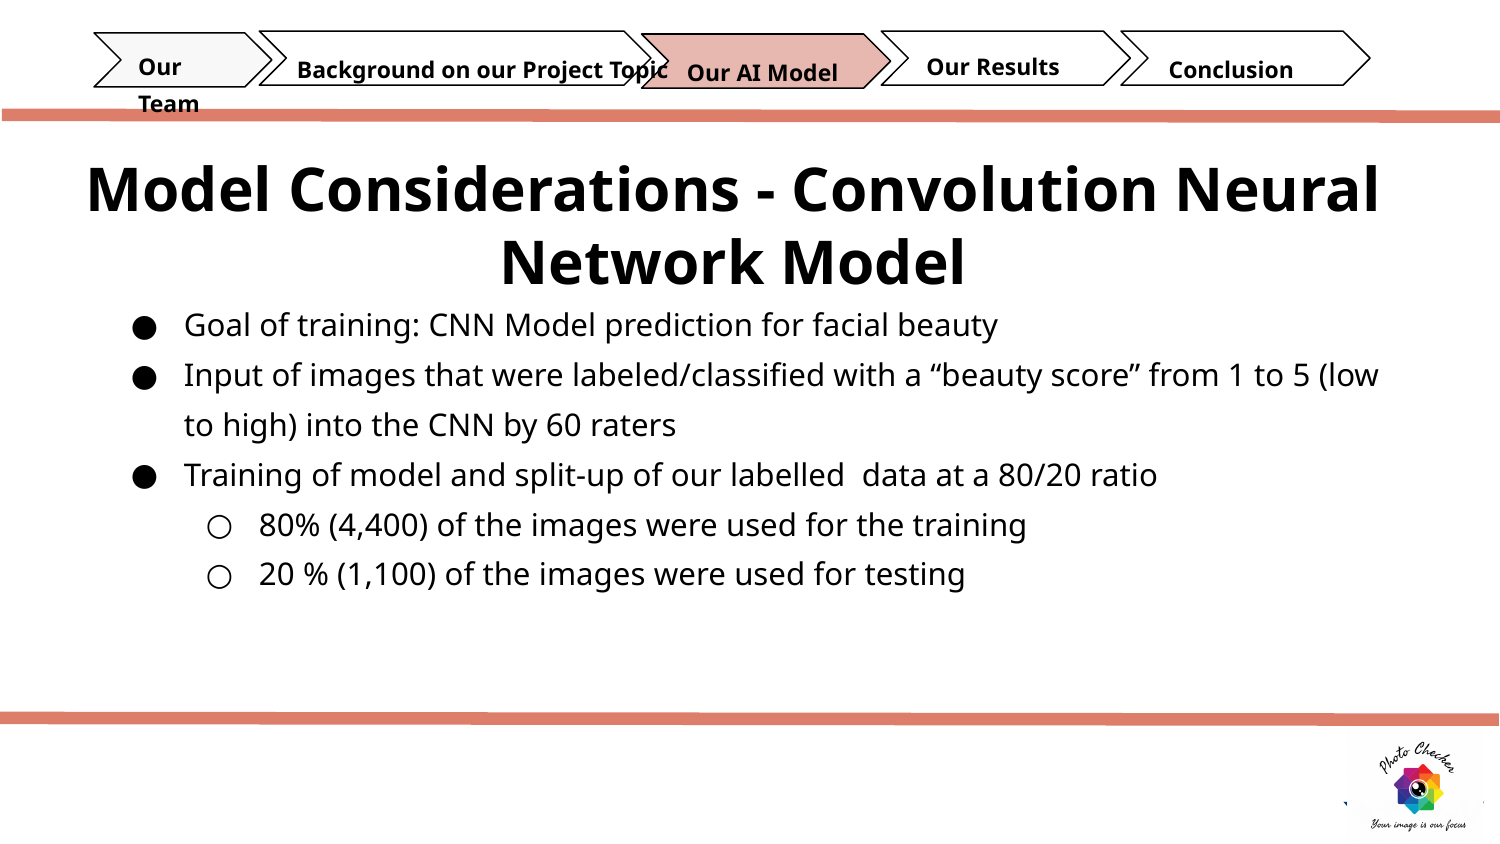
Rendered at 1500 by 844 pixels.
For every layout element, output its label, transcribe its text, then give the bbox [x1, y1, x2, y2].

text_box Background on our Project Topic [281, 31, 685, 86]
text_box [641, 34, 891, 89]
picture [1343, 720, 1484, 844]
text_box Our Results [911, 28, 1101, 83]
text_box [1120, 31, 1153, 86]
text_box [259, 31, 281, 53]
text_box Model Considerations - Convolution Neural Network Model [30, 136, 1438, 216]
text_box [259, 47, 272, 73]
text_box Our AI Model [671, 34, 861, 88]
text_box [881, 31, 1131, 86]
text_box Conclusion [1153, 31, 1343, 86]
text_box [94, 32, 249, 87]
text_box Goal of training: CNN Model prediction for facial beauty Input of images that were labeled/classified with a “beauty score” from 1 to 5 (low to high) into the CNN by 60 raters Training of model and split-up of our labelled data at a 80/20 ratio 80% (4,400) of the images were used for the training 20 % (1,100) of the images were used for testing [94, 248, 1407, 708]
text_box Our Team [123, 28, 259, 83]
text_box [259, 63, 281, 86]
text_box [1343, 31, 1371, 86]
